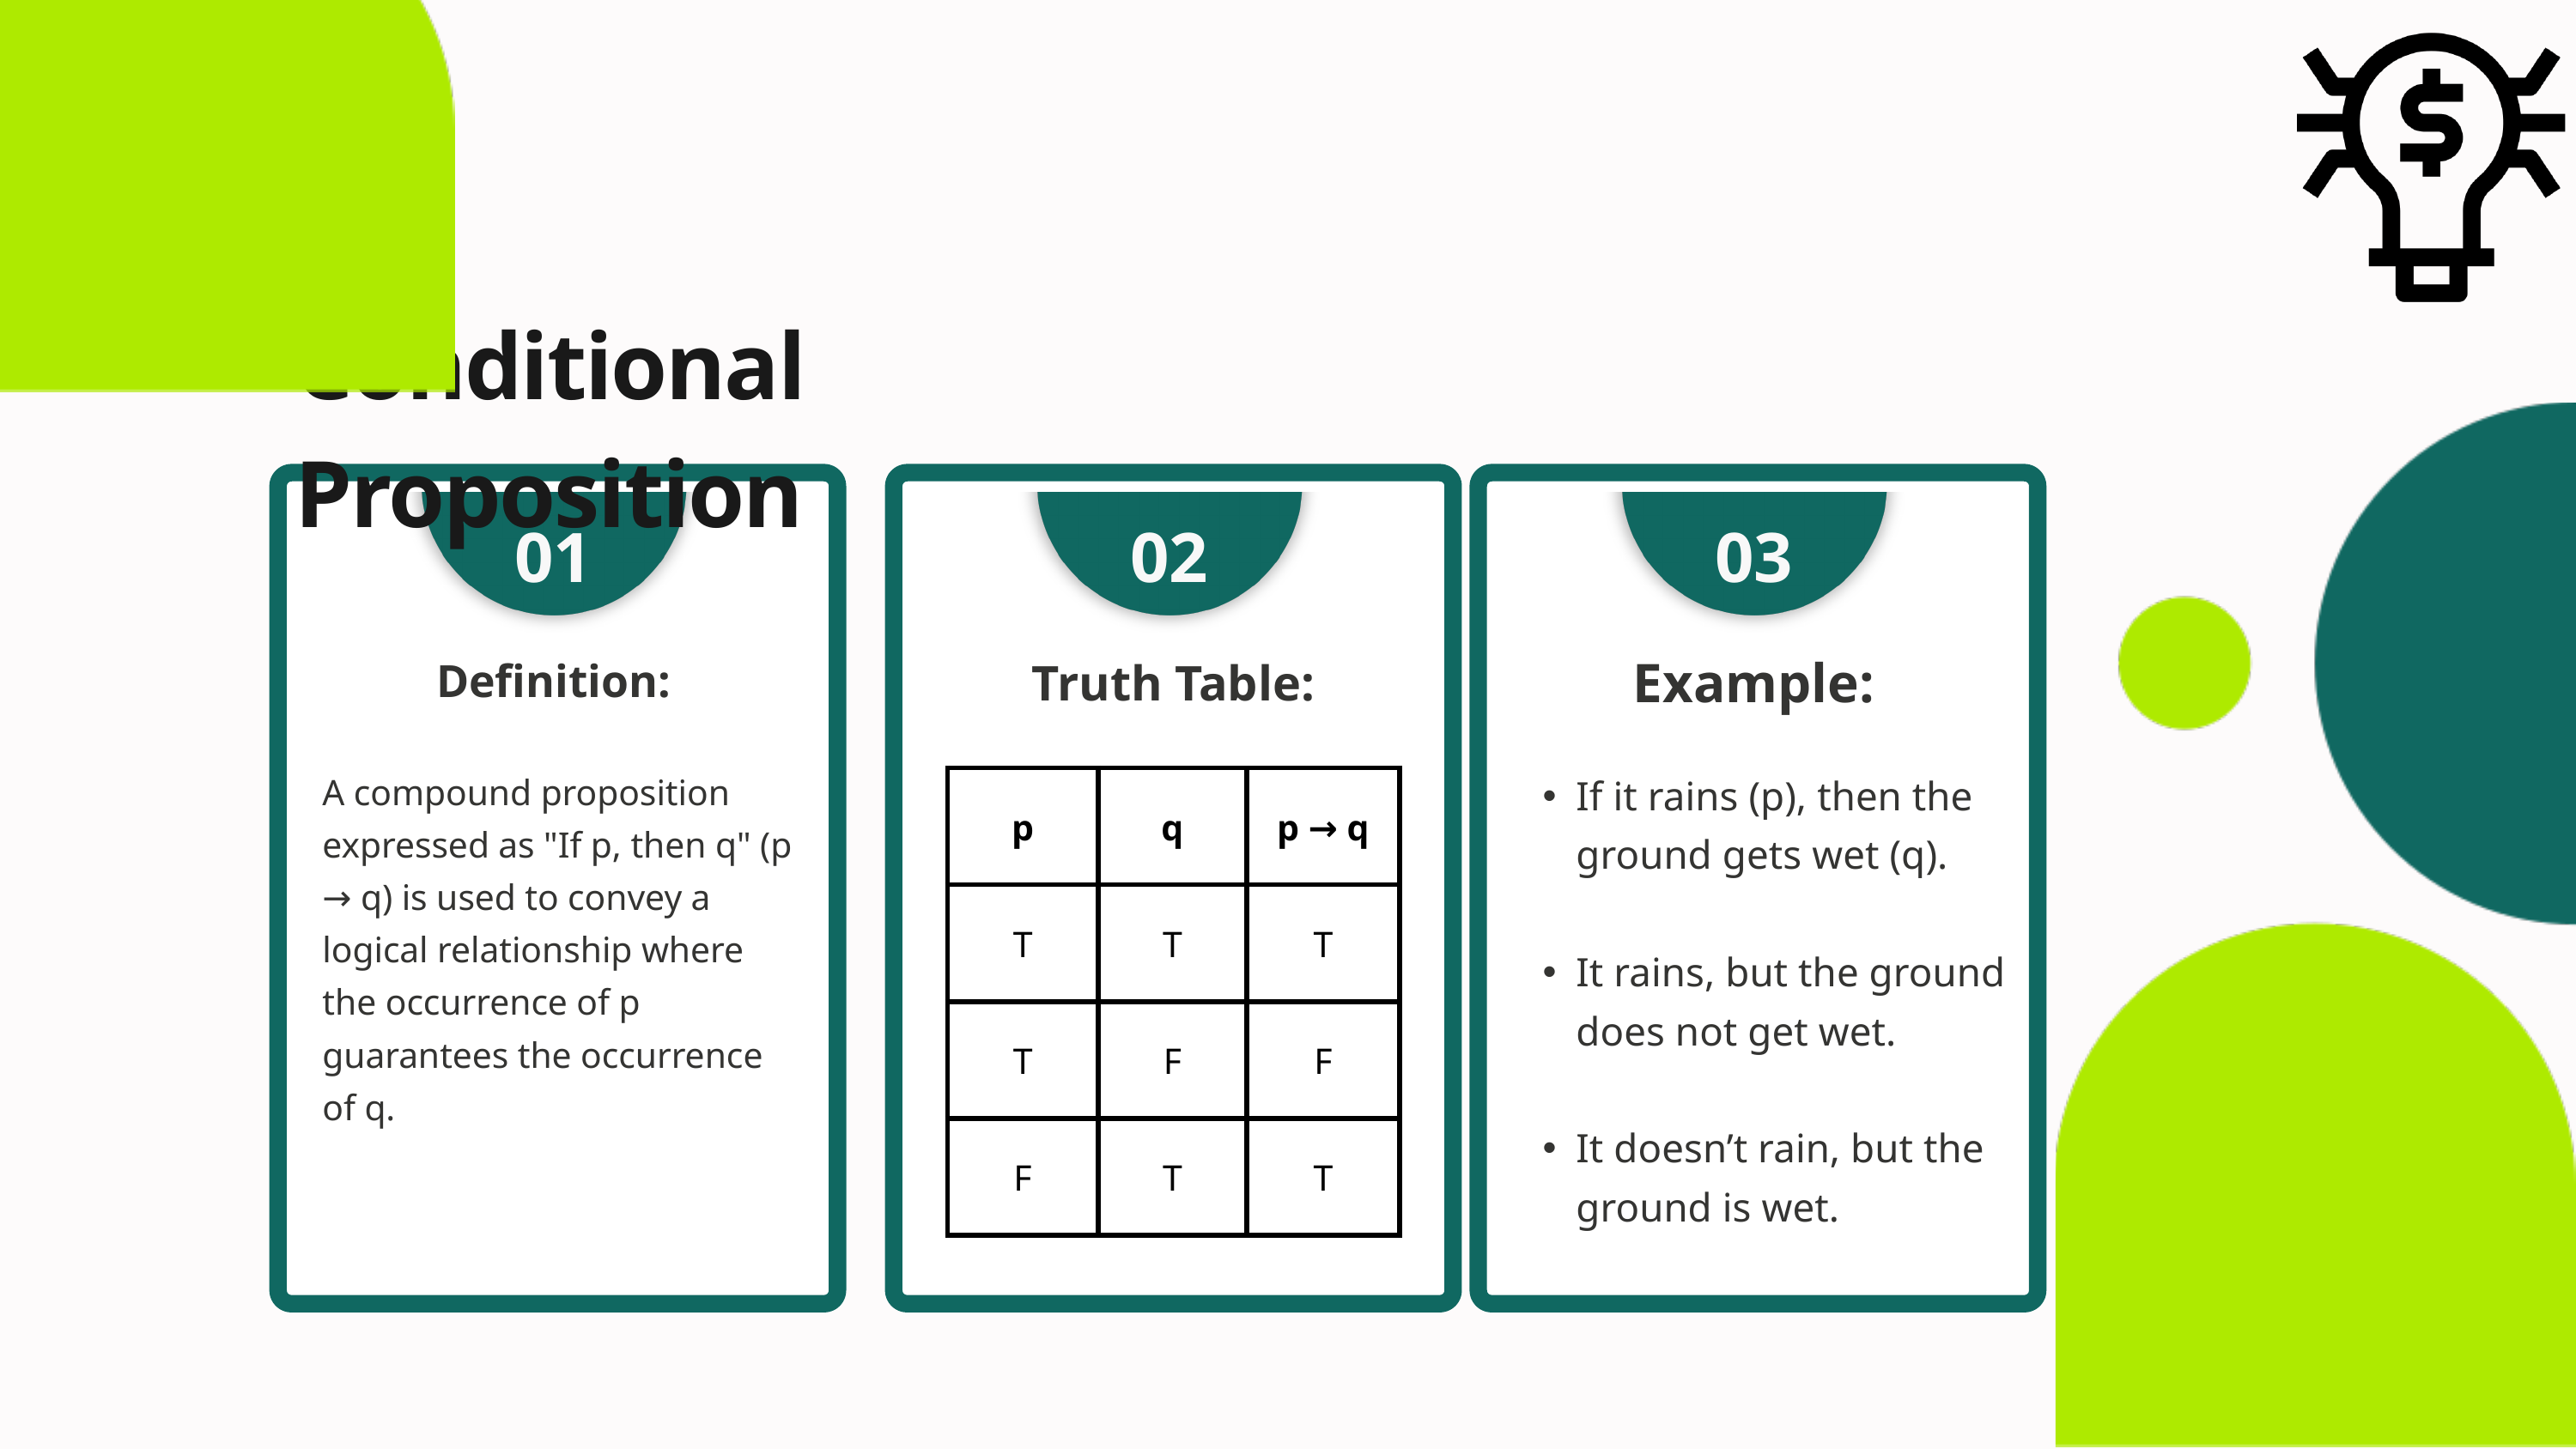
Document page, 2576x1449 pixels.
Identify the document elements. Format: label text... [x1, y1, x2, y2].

text_box Conditional Proposition [295, 289, 1333, 547]
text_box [277, 472, 838, 1304]
text_box [0, 0, 455, 392]
text_box [2297, 29, 2566, 302]
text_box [893, 472, 1454, 1304]
text_box [2055, 403, 2576, 1448]
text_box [1478, 472, 2038, 1304]
